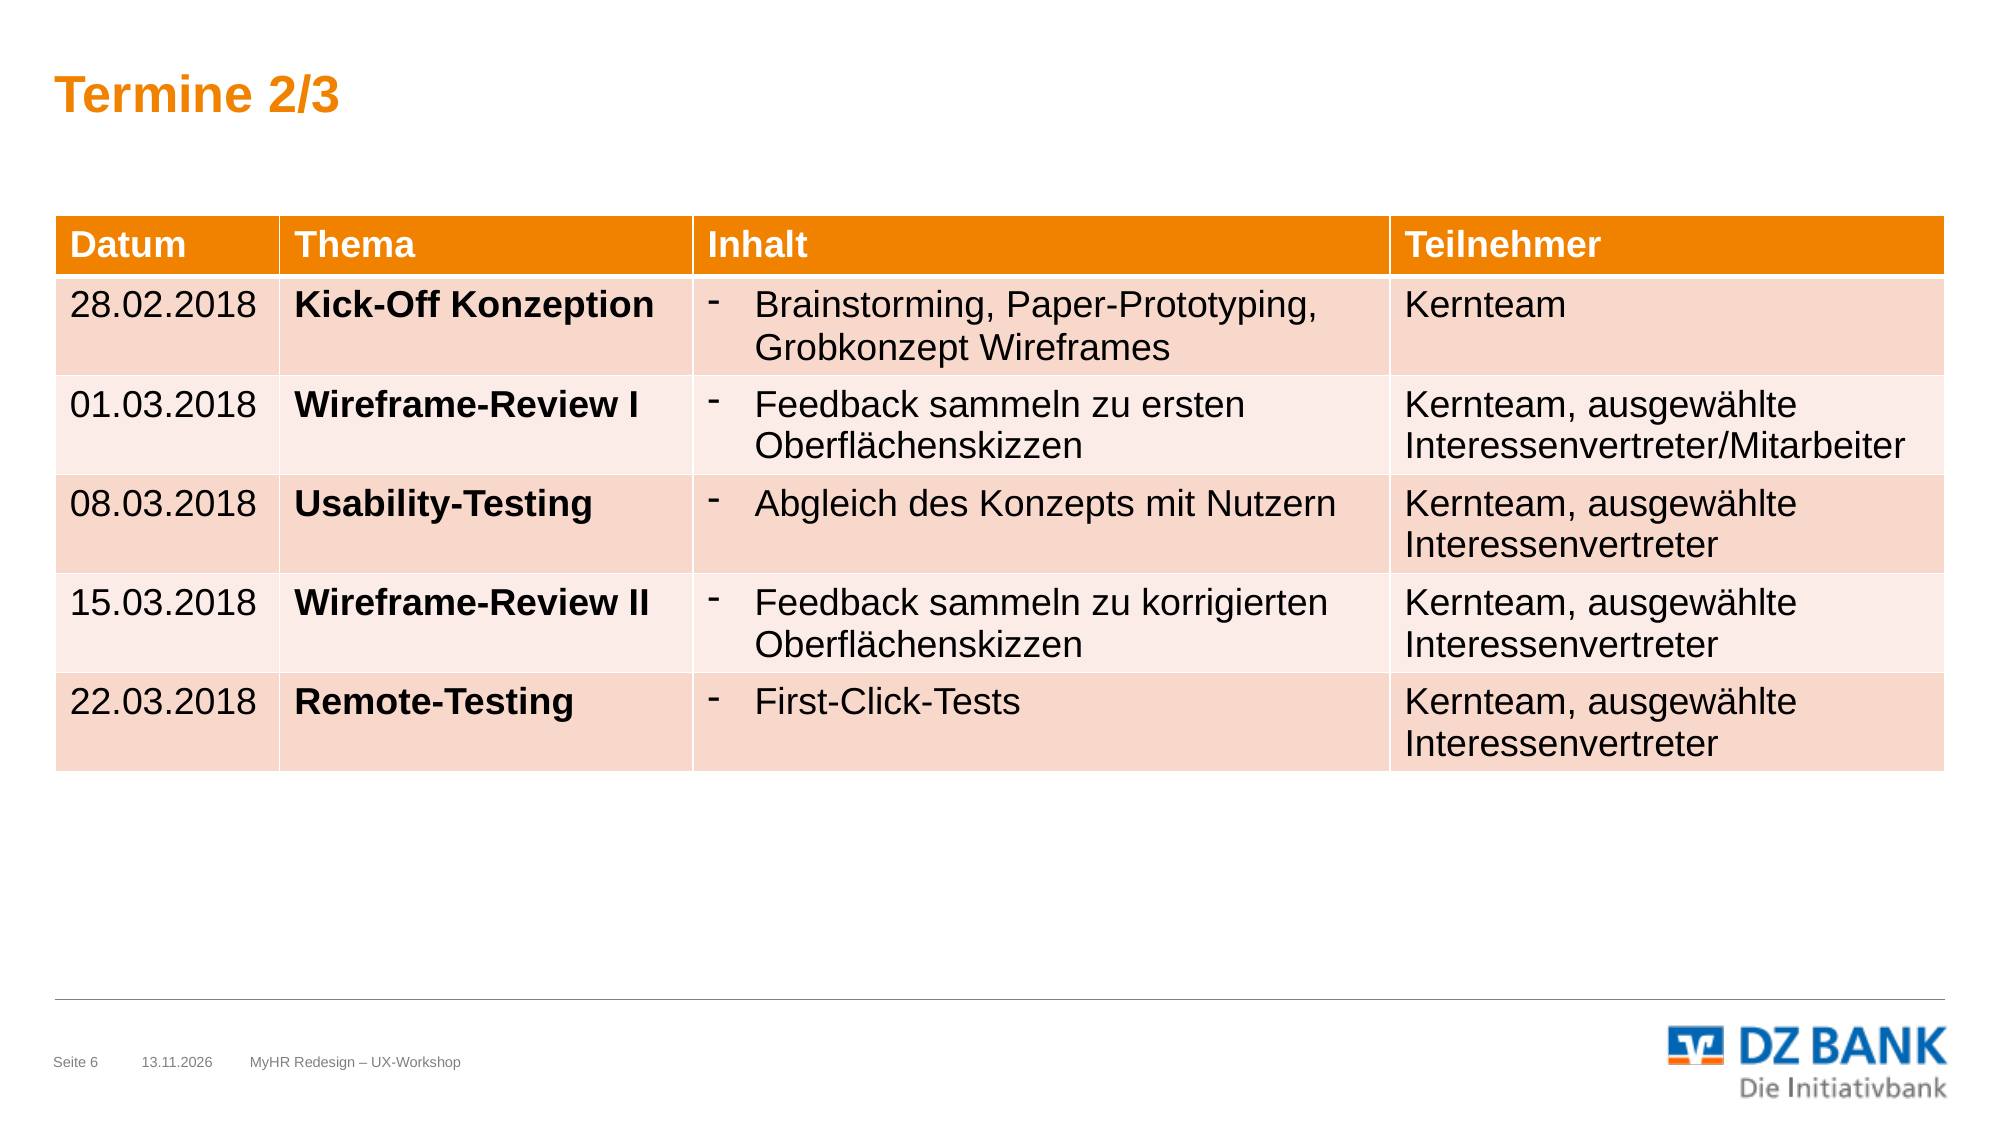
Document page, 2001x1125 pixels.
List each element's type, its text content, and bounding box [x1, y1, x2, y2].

table_cell 08.03.2018 [56, 475, 279, 573]
table_cell Abgleich des Konzepts mit Nutzern [694, 475, 1389, 573]
table_cell Kernteam, ausgewählte Interessenvertreter/Mitarbeiter [1391, 376, 1944, 474]
footer MyHR Redesign – UX-Workshop [249, 1050, 1465, 1074]
table_cell Kick-Off Konzeption [280, 279, 692, 375]
table_cell Wireframe-Review II [280, 574, 692, 672]
table_cell 01.03.2018 [56, 376, 279, 474]
table_header Inhalt [694, 216, 1389, 274]
table_cell Remote-Testing [280, 673, 692, 771]
slide_number Seite 6 [53, 1050, 136, 1074]
table_cell Kernteam [1391, 279, 1944, 375]
table_cell 22.03.2018 [56, 673, 279, 771]
table_header Datum [56, 216, 279, 274]
table_cell First-Click-Tests [694, 673, 1389, 771]
title Termine 2/3 [54, 60, 1945, 214]
table_cell Brainstorming, Paper-Prototyping, Grobkonzept Wireframes [694, 279, 1389, 375]
table_cell Kernteam, ausgewählte Interessenvertreter [1391, 574, 1944, 672]
table_cell Kernteam, ausgewählte Interessenvertreter [1391, 475, 1944, 573]
table_cell Kernteam, ausgewählte Interessenvertreter [1391, 673, 1944, 771]
table_cell 15.03.2018 [56, 574, 279, 672]
table_cell Feedback sammeln zu ersten Oberflächenskizzen [694, 376, 1389, 474]
table_cell Wireframe-Review I [280, 376, 692, 474]
table_cell Feedback sammeln zu korrigierten Oberflächenskizzen [694, 574, 1389, 672]
table_cell Usability-Testing [280, 475, 692, 573]
table_header Teilnehmer [1391, 216, 1944, 274]
table_cell 28.02.2018 [56, 279, 279, 375]
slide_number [141, 1050, 233, 1074]
table_header Thema [280, 216, 692, 274]
